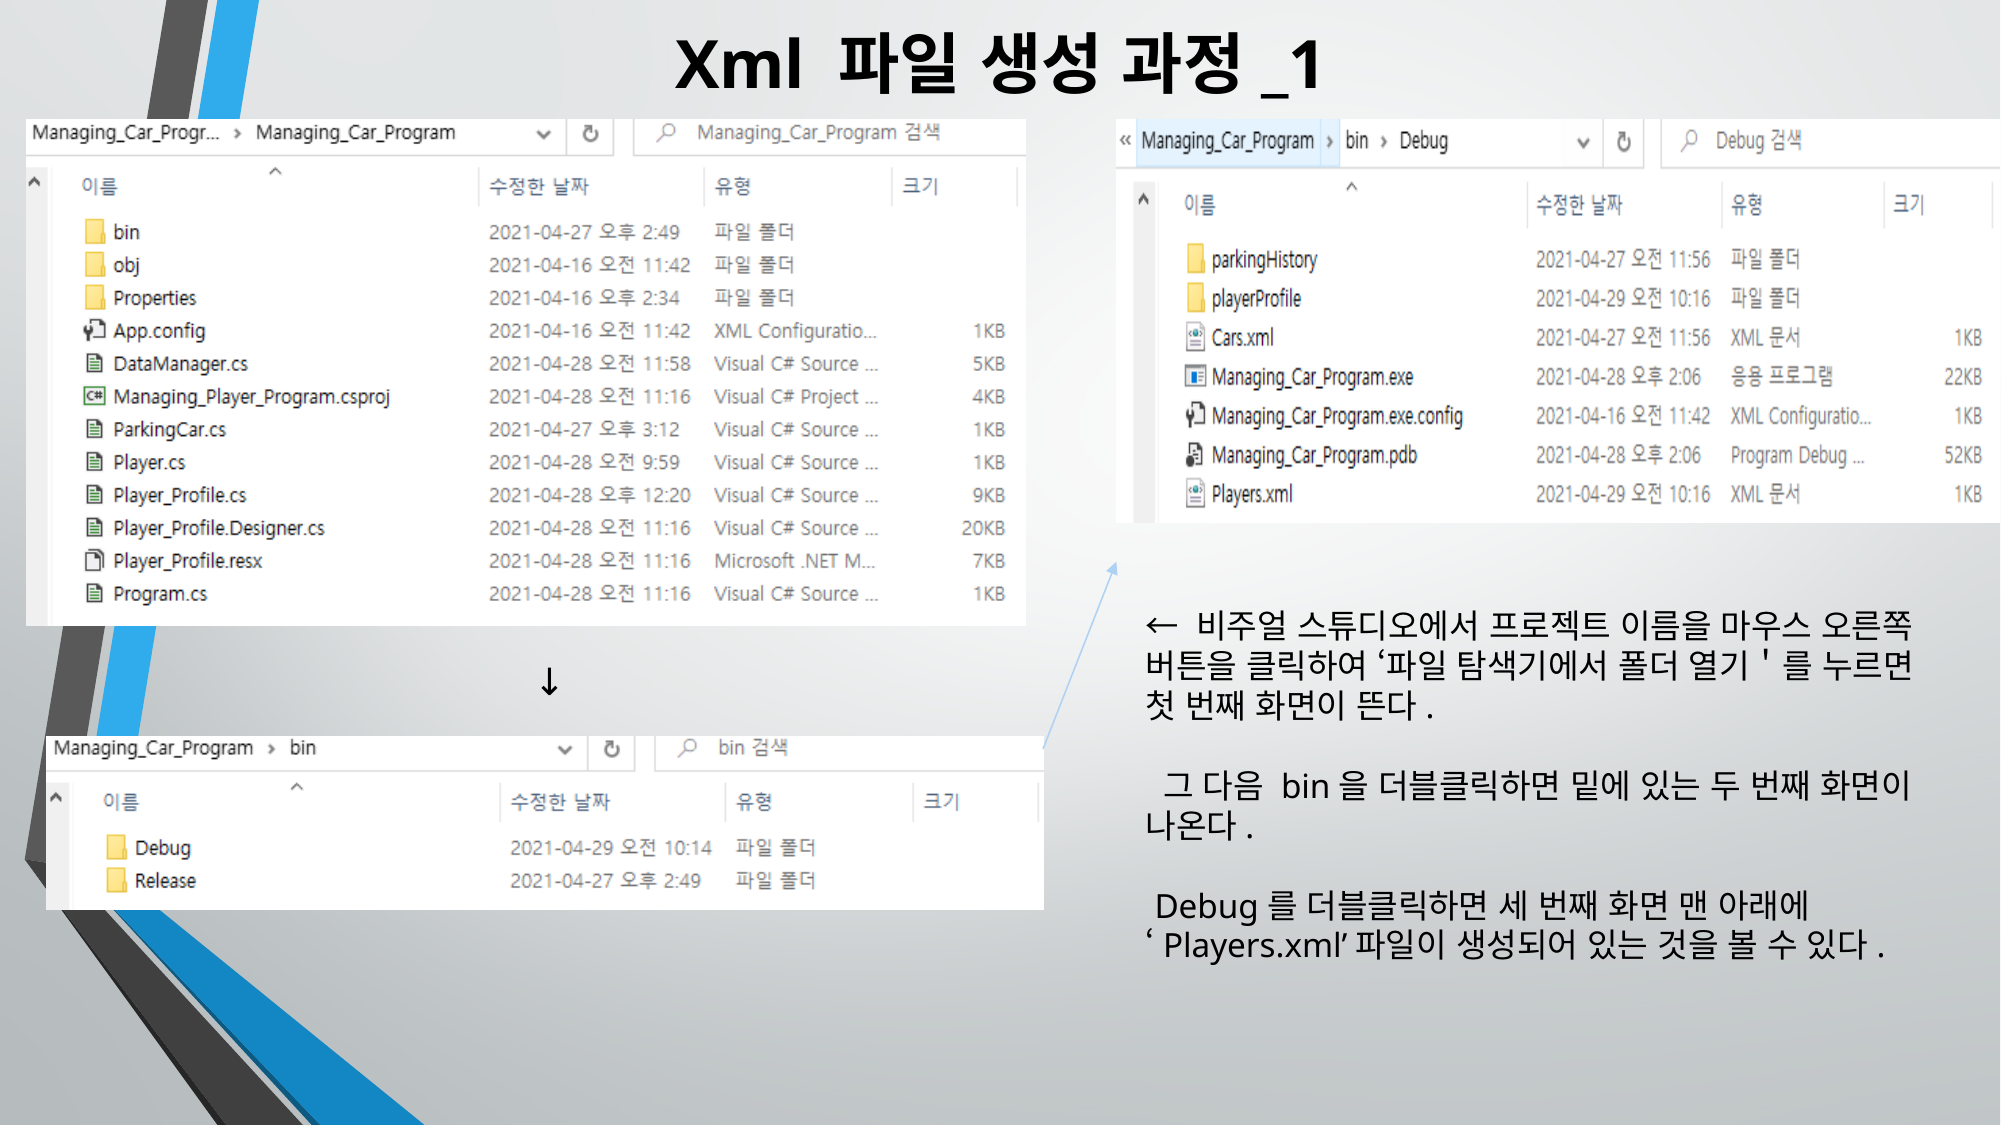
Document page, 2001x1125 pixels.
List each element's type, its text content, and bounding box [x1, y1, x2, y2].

text_box Xml 파일 생성 과정_1 [98, 19, 1904, 105]
picture [45, 736, 1044, 911]
text_box ← 비주얼 스튜디오에서 프로젝트 이름을 마우스 오른쪽 버튼을 클릭하여 ‘파일 탐색기에서 폴더 열기＇를 누르면 첫 번째 화면이 뜬다. 그 다음 bin을 더블클릭하면 밑에 있는 두 번째 화면이 나온다. Debug를 더블클릭하면 세 번째 화면 맨 아래에 ‘Players.xml’파일이 생성되어 있는 것을 볼 수 있다. [1131, 597, 1935, 972]
text_box ↓ [519, 650, 581, 711]
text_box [1042, 561, 1117, 749]
picture [1116, 119, 2000, 523]
picture [26, 119, 1026, 626]
